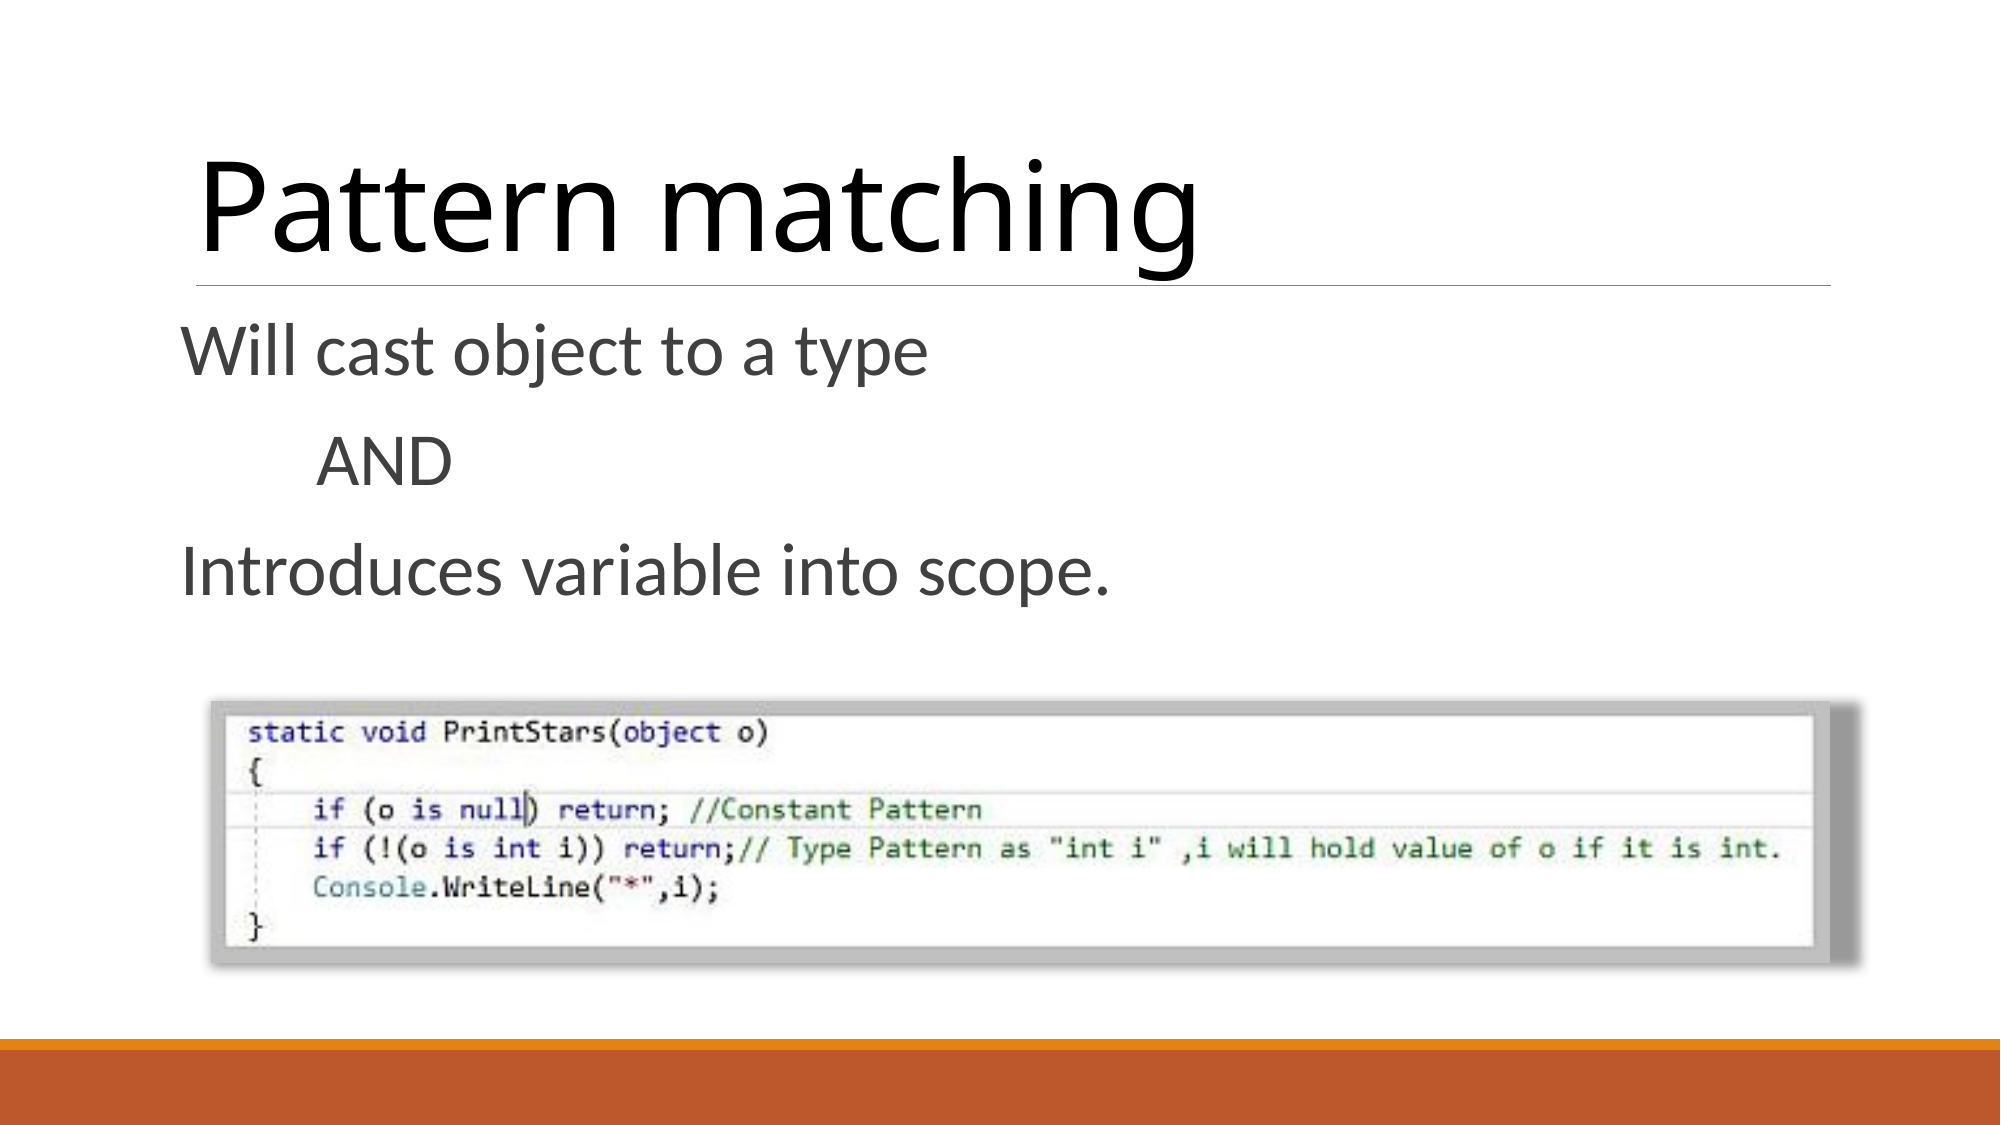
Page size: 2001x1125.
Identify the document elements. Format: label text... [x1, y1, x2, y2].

picture [210, 701, 1831, 964]
list Will cast object to a type AND Introduces variable into scope. [180, 302, 1830, 963]
title Pattern matching [180, 47, 1830, 285]
